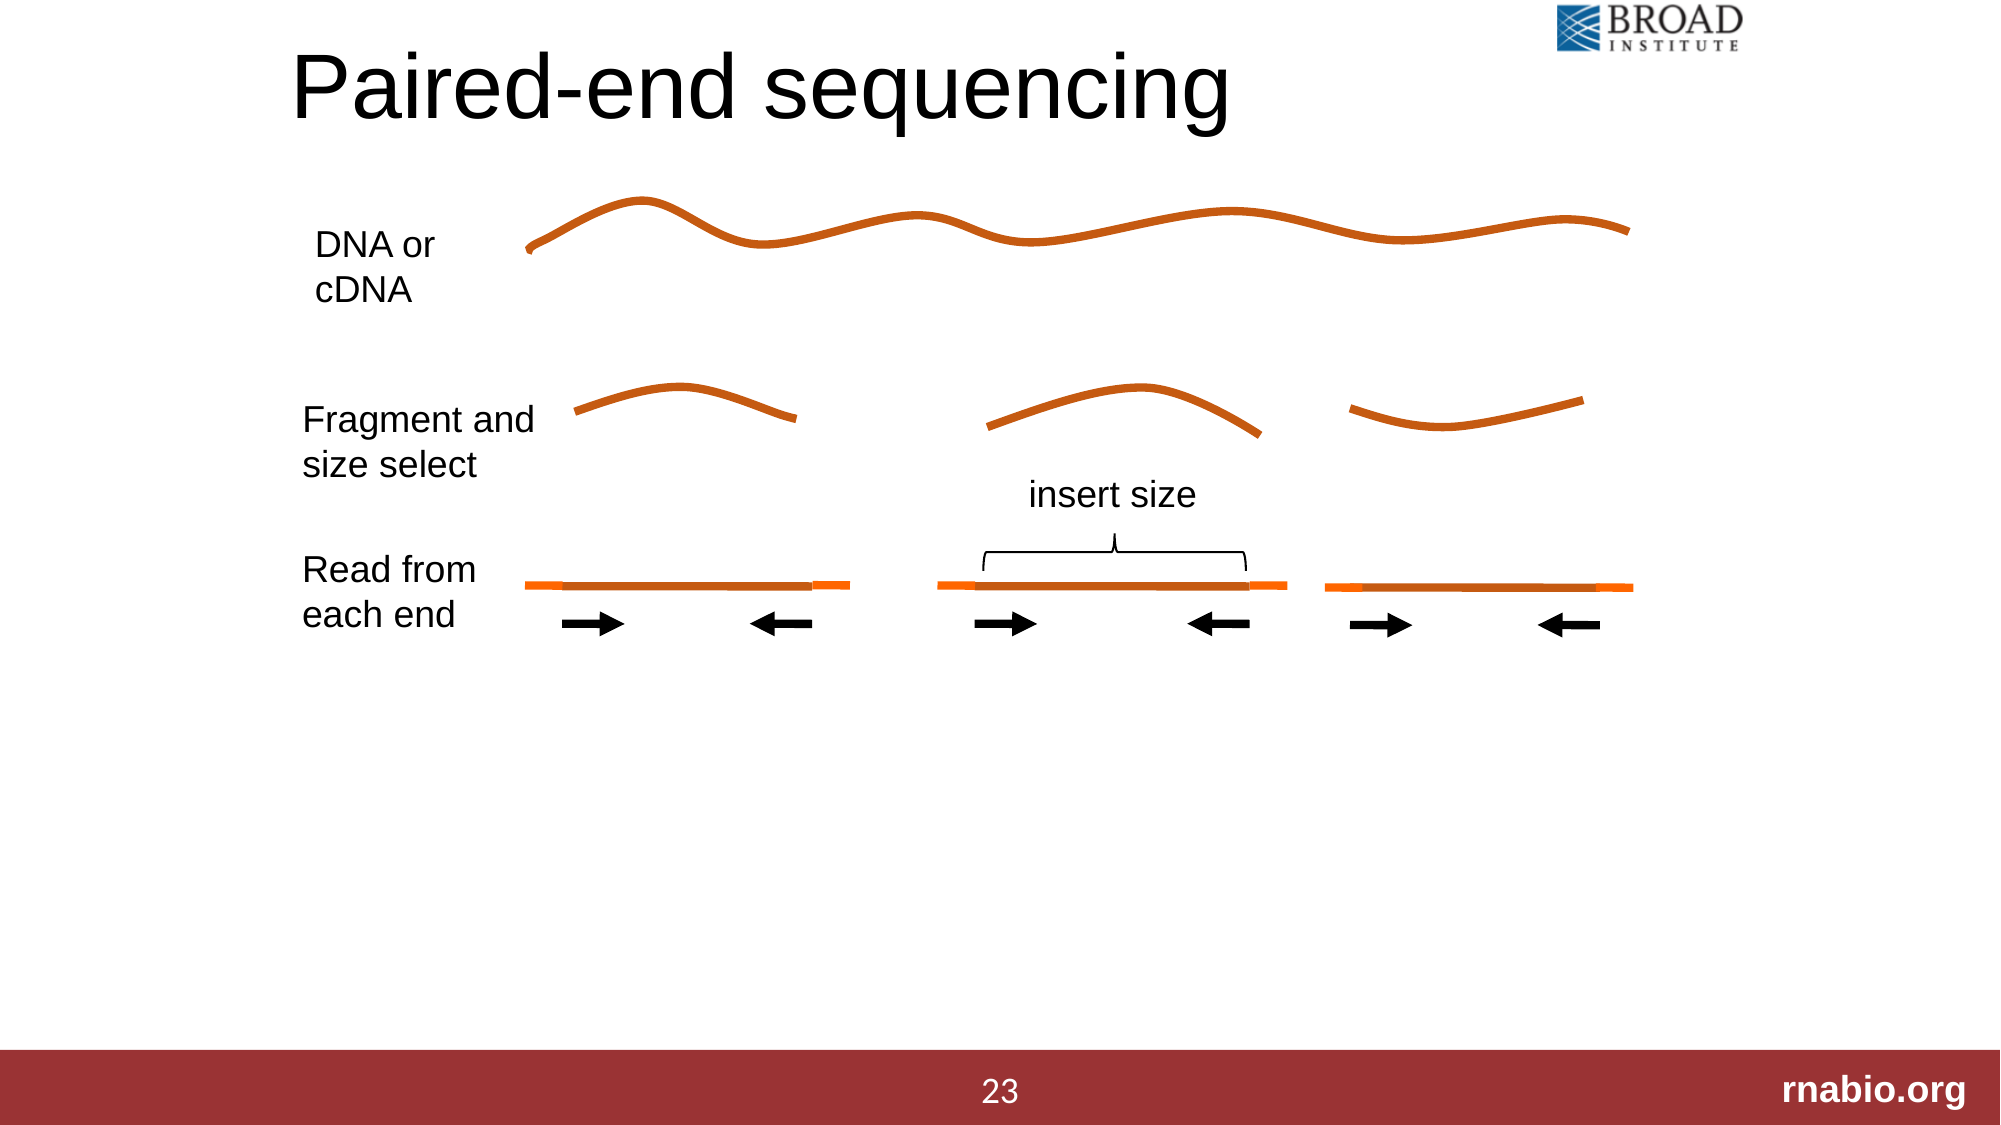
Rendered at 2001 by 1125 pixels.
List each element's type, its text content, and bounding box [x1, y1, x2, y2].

text_box DNA or cDNA [300, 212, 488, 318]
text_box [1349, 398, 1584, 429]
text_box [528, 199, 1630, 252]
text_box Fragment and size select [287, 387, 551, 493]
text_box [574, 385, 797, 420]
title Paired-end sequencing [275, 0, 1725, 183]
text_box insert size [1013, 462, 1212, 523]
text_box Read from each end [287, 537, 500, 643]
text_box [982, 533, 1247, 571]
text_box [537, 162, 1638, 269]
text_box [986, 386, 1261, 437]
picture [1555, 0, 1747, 57]
